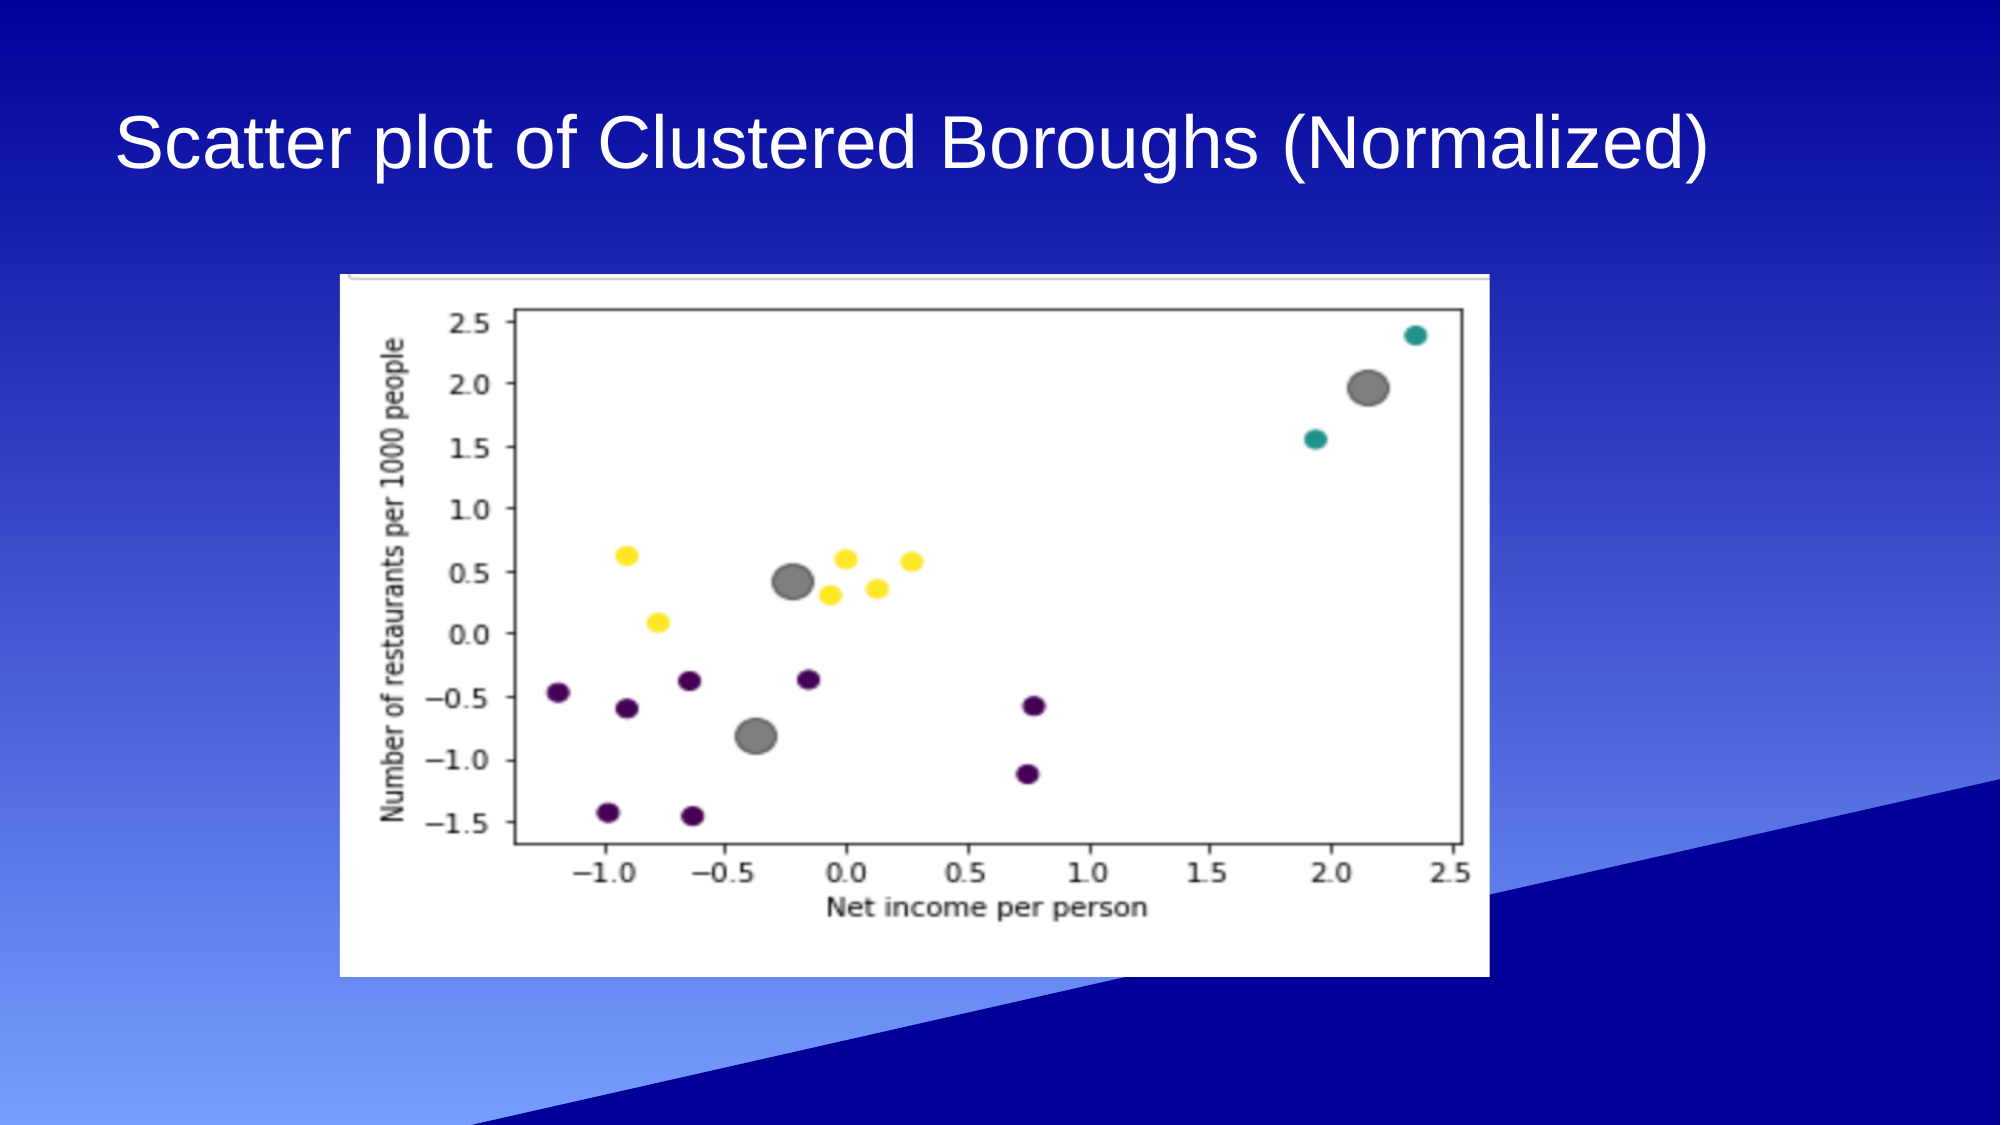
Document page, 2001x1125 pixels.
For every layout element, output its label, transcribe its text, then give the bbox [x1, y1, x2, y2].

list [339, 274, 1490, 977]
title Scatter plot of Clustered Boroughs (Normalized) [99, 44, 1901, 233]
